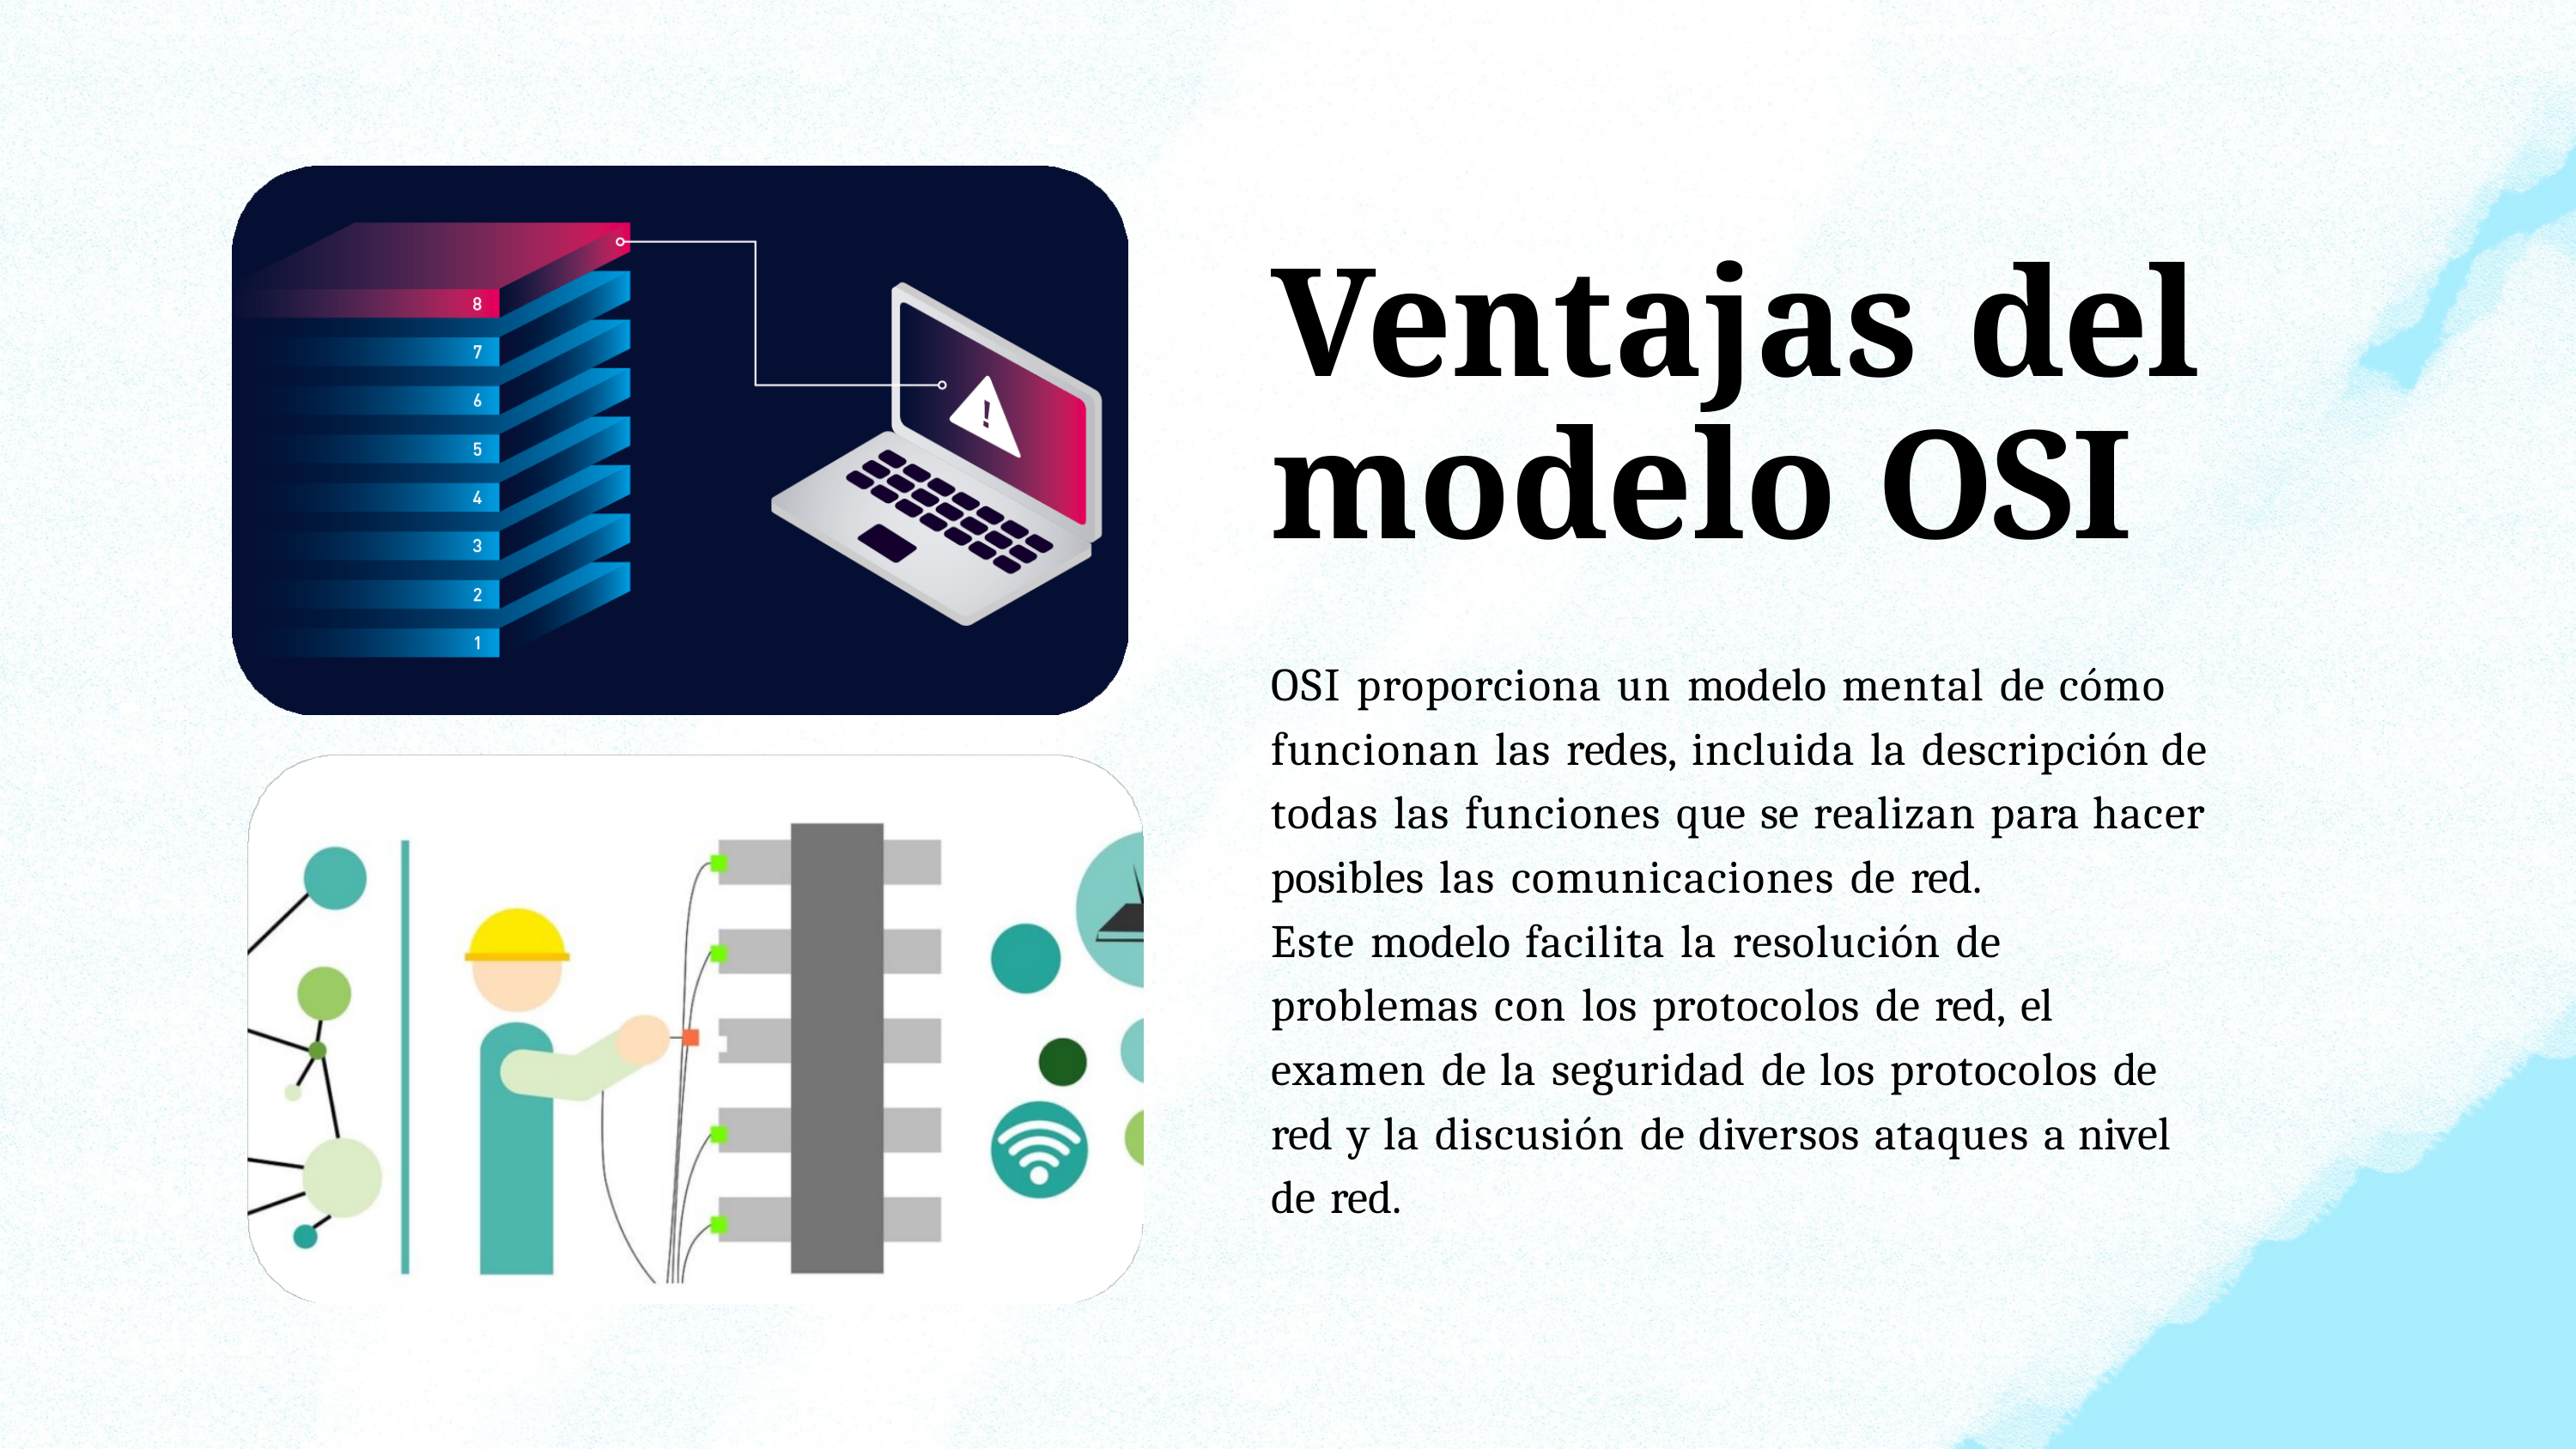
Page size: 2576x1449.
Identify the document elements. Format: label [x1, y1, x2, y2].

text_box [0, 0, 2576, 1449]
